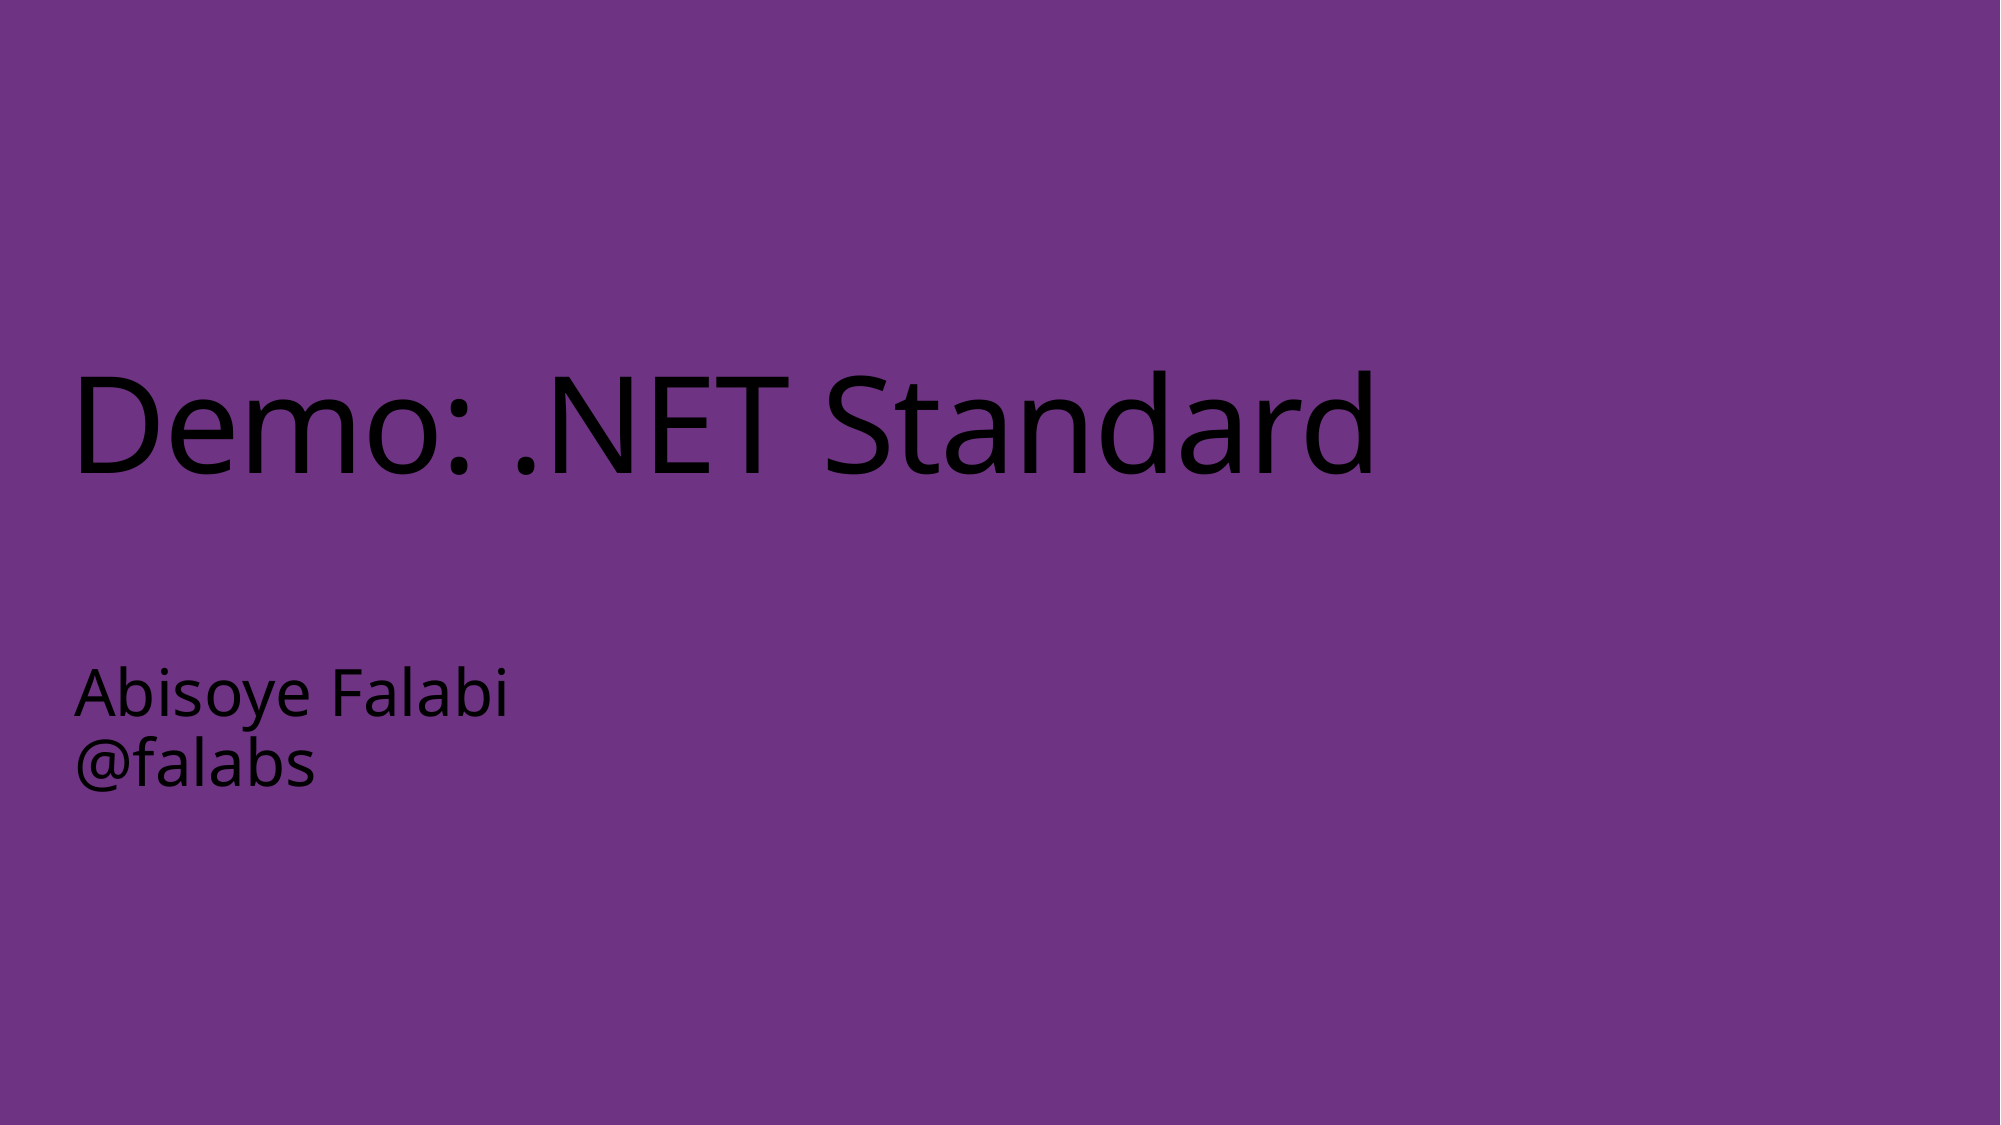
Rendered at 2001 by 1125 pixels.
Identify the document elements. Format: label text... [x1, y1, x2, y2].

title Demo: .NET Standard [44, 341, 1662, 519]
list Abisoye Falabi @falabs [44, 636, 1662, 899]
